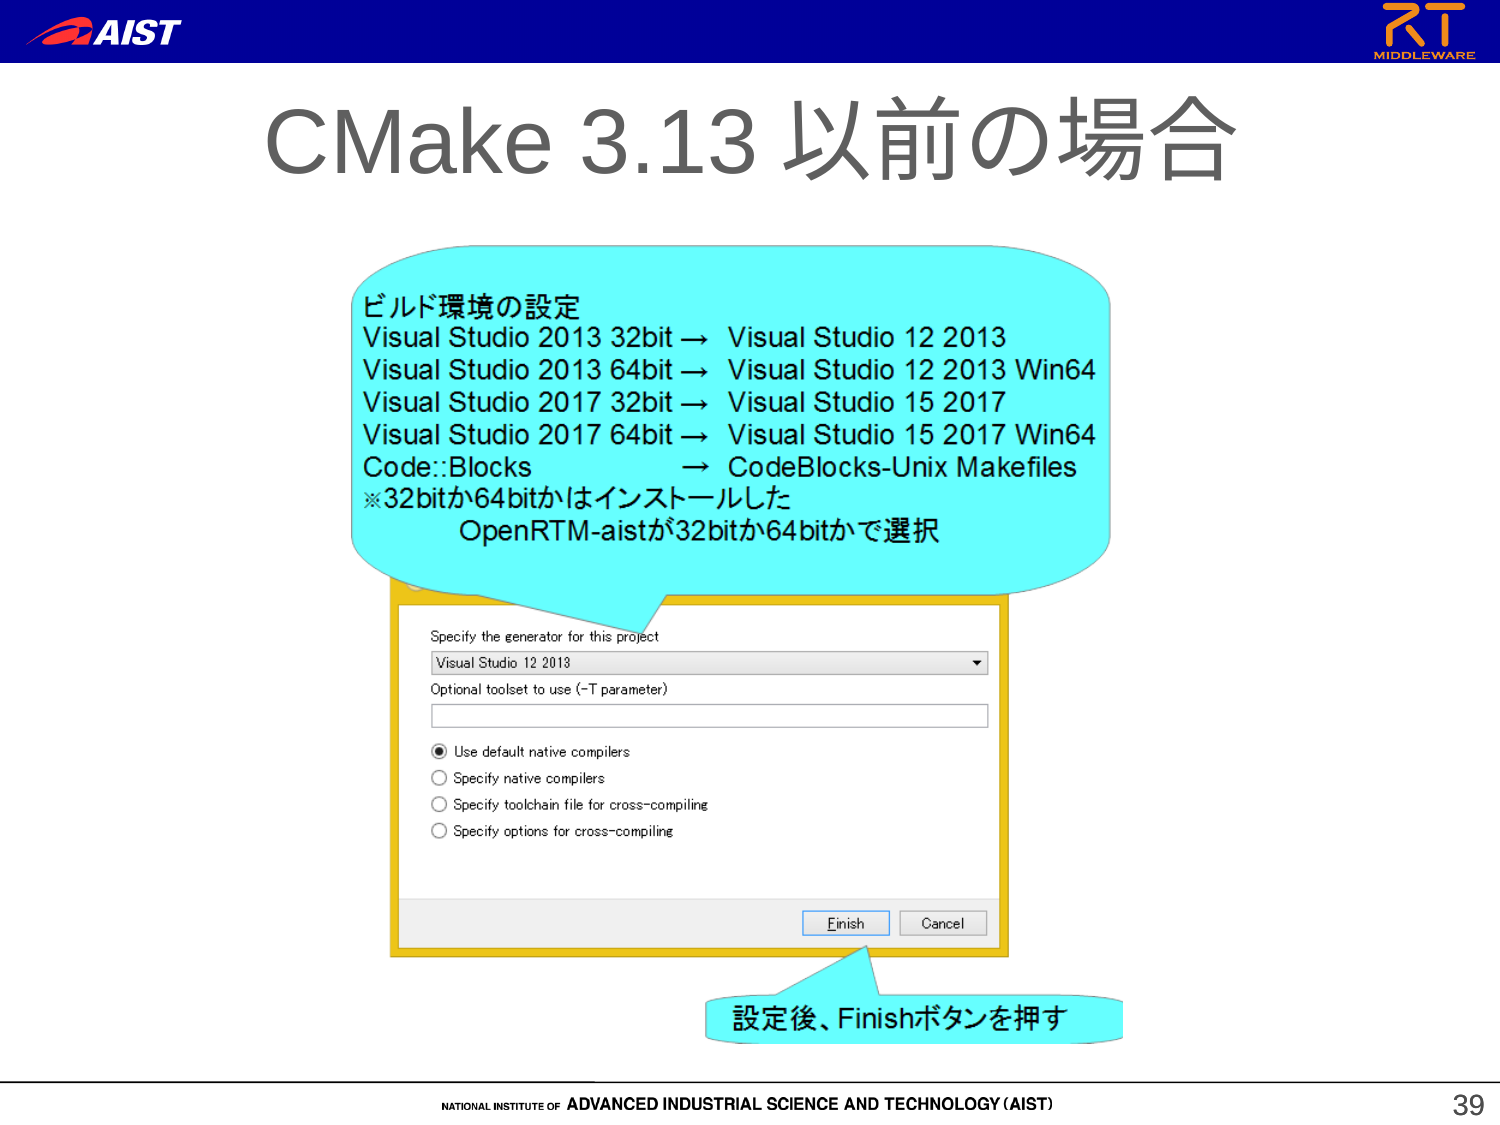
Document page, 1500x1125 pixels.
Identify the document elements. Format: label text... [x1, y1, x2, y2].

text_box 39 [1149, 1078, 1500, 1125]
picture [442, 1097, 1052, 1110]
picture [0, 0, 1500, 63]
picture [351, 245, 1123, 1044]
title CMake 3.13以前の場合 [29, 66, 1474, 208]
